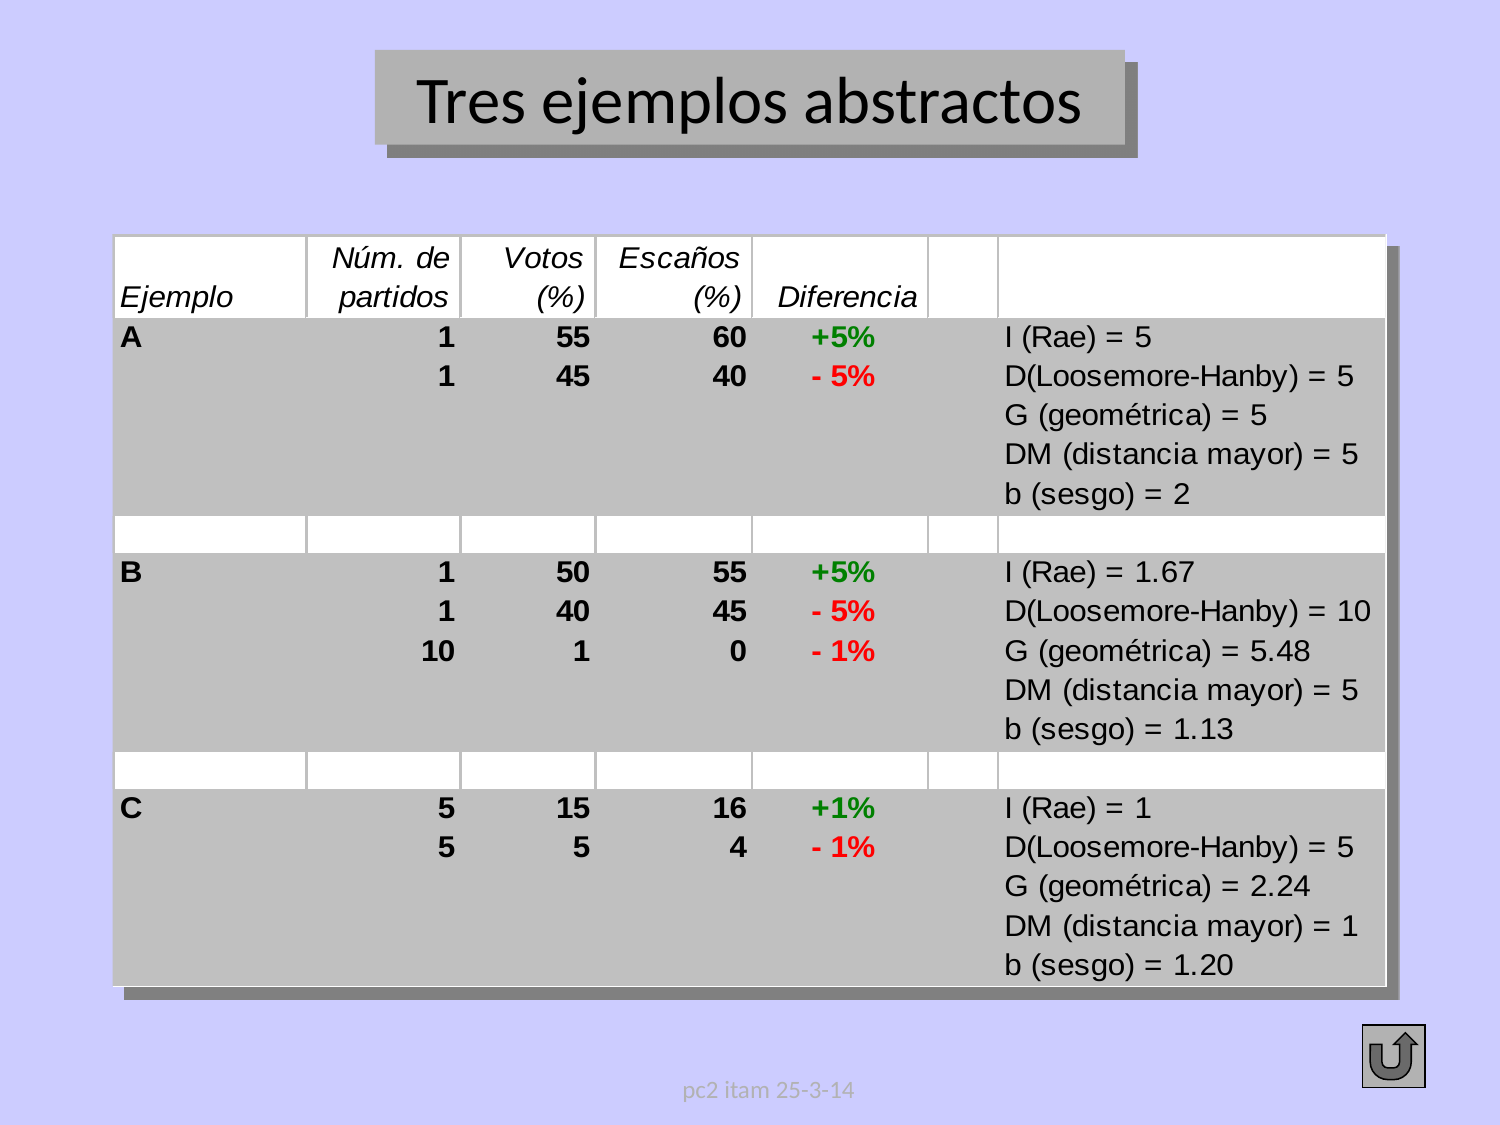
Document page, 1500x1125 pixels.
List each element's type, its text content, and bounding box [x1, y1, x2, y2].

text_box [112, 234, 1388, 988]
text_box [1362, 1024, 1425, 1088]
text_box Tres ejemplos abstractos [374, 49, 1125, 145]
